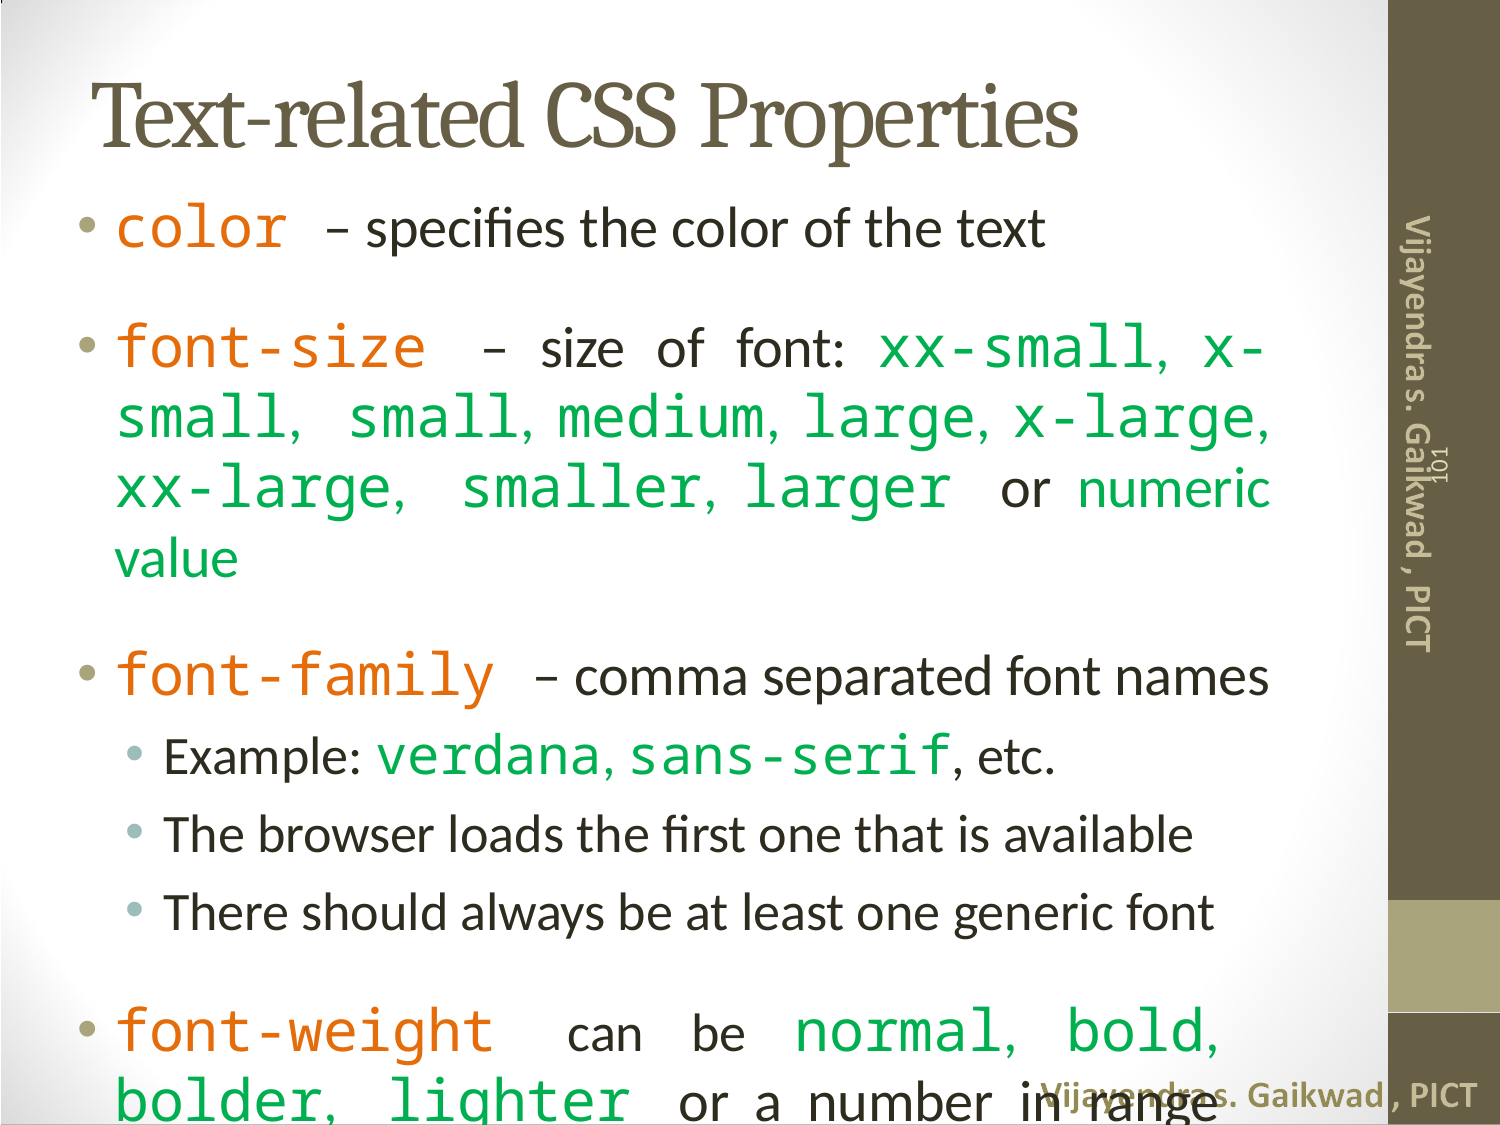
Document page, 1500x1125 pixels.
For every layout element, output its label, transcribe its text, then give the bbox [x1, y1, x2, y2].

text_box 101 [1426, 444, 1456, 488]
text_box color – specifies the color of the text font-size – size of font: xx-small, x-small, small, medium, large, x-large, xx-large, smaller, larger or numeric value font-family – comma separated font names Example: verdana, sans-serif, etc. The browser loads the first one that is available There should always be at least one generic font font-weight can be normal, bold, bolder, lighter or a number in range [100 … 900] [75, 173, 1272, 1125]
title Text-related CSS Properties [87, 50, 1155, 173]
picture [0, 0, 1500, 1125]
